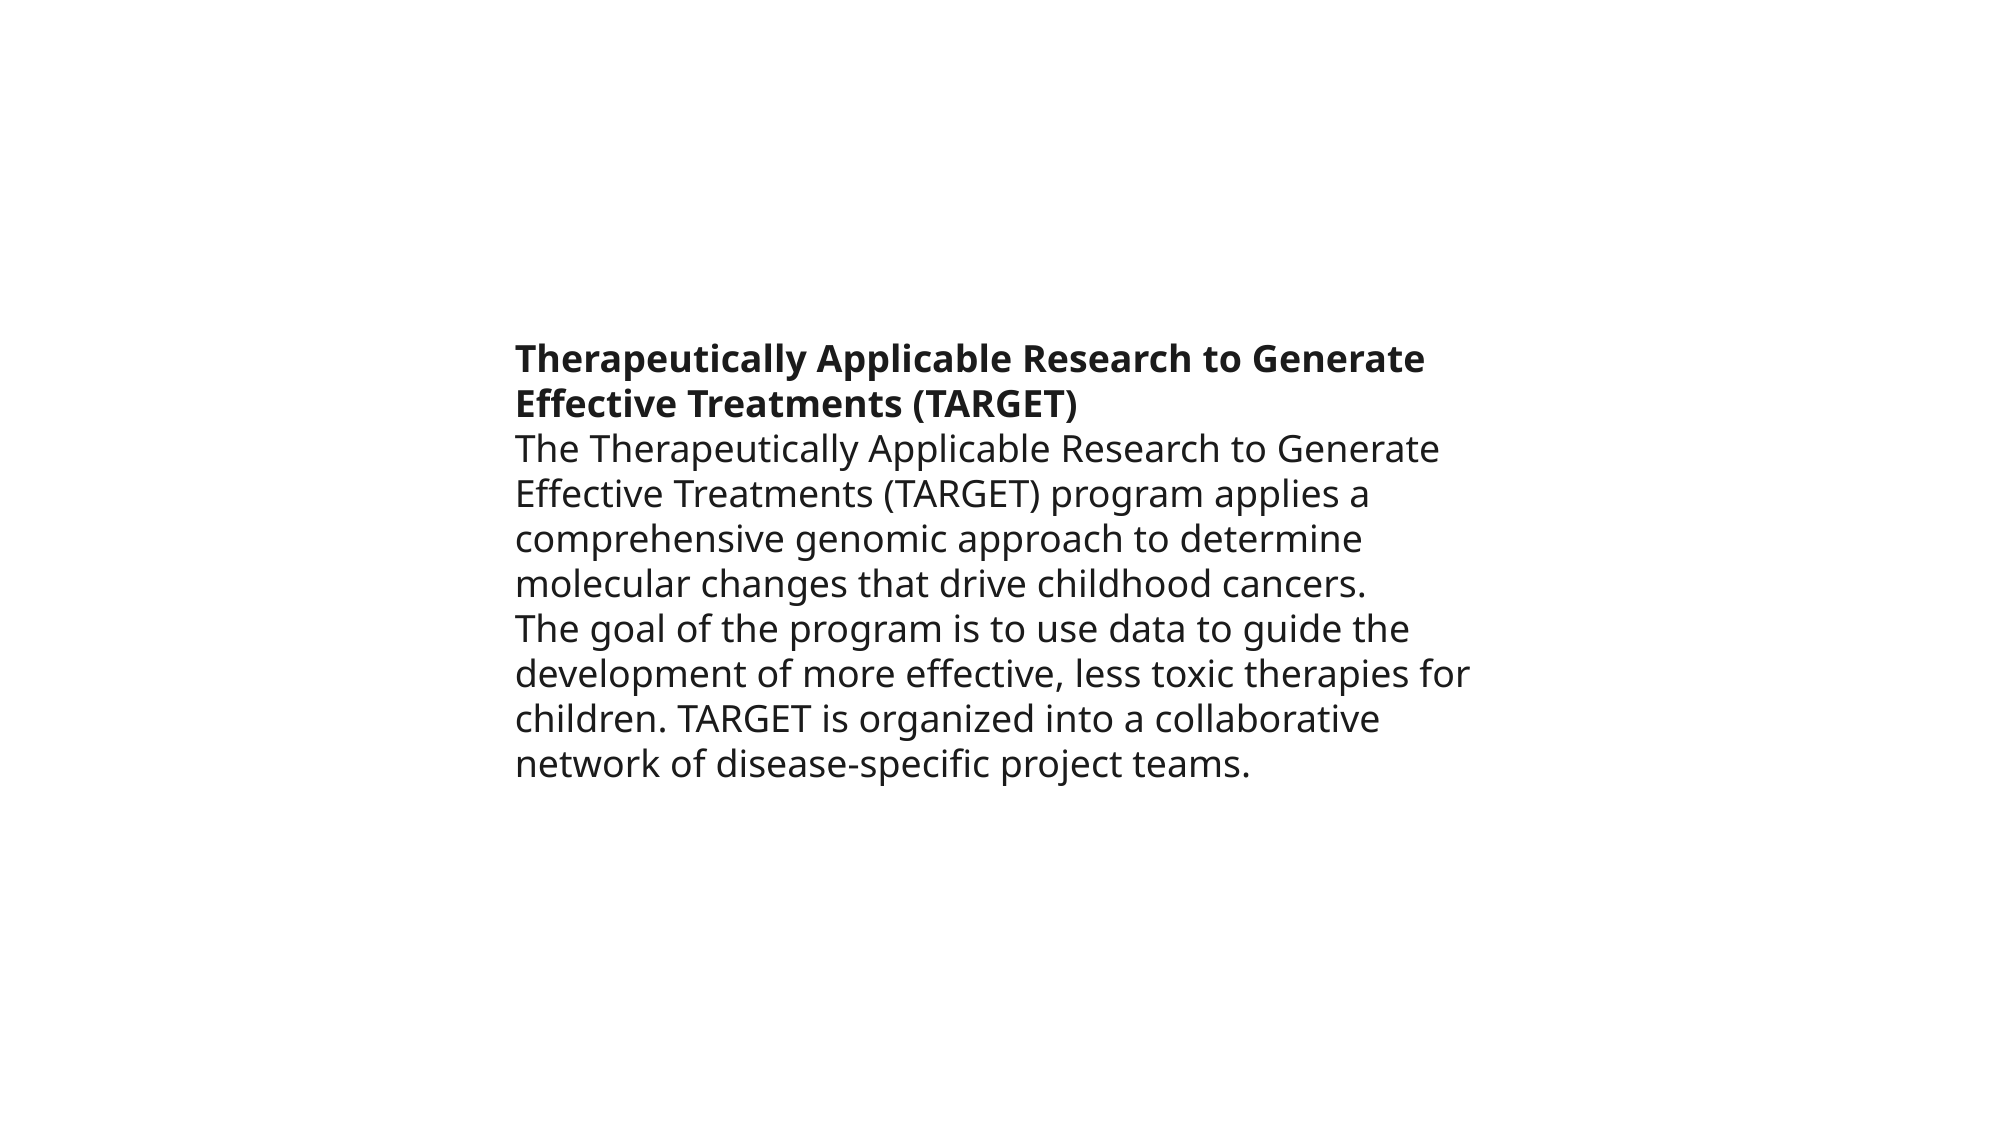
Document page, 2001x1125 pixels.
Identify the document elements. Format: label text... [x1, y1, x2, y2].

text_box Therapeutically Applicable Research to Generate Effective Treatments (TARGET) The Therapeutically Applicable Research to Generate Effective Treatments (TARGET) program applies a comprehensive genomic approach to determine molecular changes that drive childhood cancers. The goal of the program is to use data to guide the development of more effective, less toxic therapies for children. TARGET is organized into a collaborative network of disease-specific project teams. [500, 327, 1500, 793]
